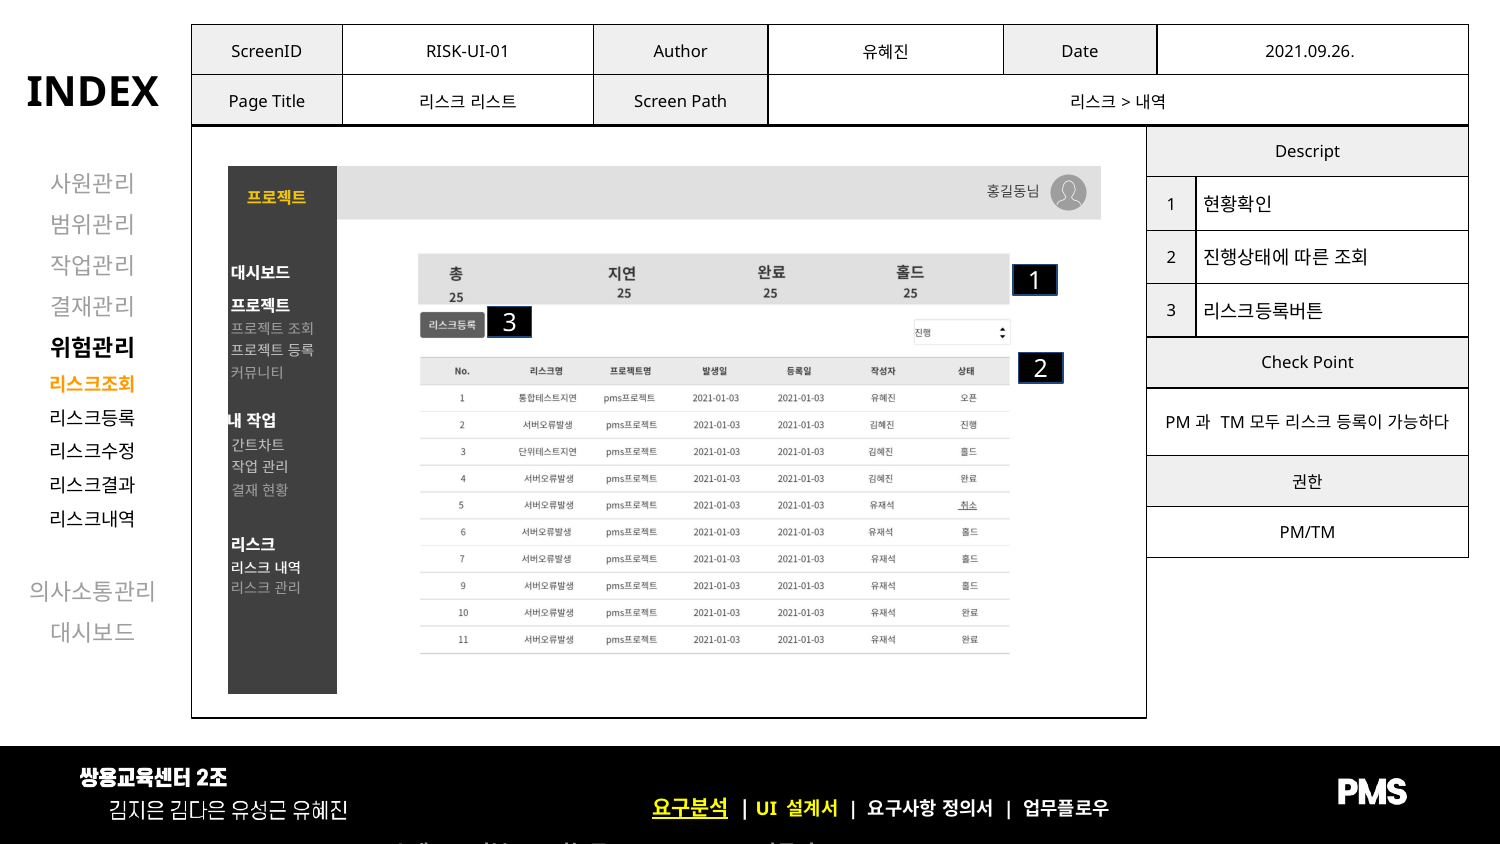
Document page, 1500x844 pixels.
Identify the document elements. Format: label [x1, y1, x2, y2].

table_cell [343, 75, 593, 124]
text_box [7, 24, 179, 746]
table_header [1004, 25, 1156, 74]
table_cell [1147, 231, 1195, 283]
table_cell [594, 75, 767, 124]
table_cell [769, 75, 1468, 124]
table_header [1158, 25, 1468, 74]
table_cell [1197, 284, 1468, 336]
table_cell [1147, 177, 1195, 230]
table_header [769, 25, 1003, 74]
table_header [1147, 127, 1468, 176]
table_cell [192, 75, 342, 124]
table_cell [1147, 456, 1468, 506]
table_cell [1147, 338, 1468, 387]
text_box [191, 125, 1147, 718]
picture [227, 166, 1102, 695]
table_cell [1147, 389, 1468, 455]
table_header [343, 25, 593, 74]
table_cell [1197, 231, 1468, 283]
picture [0, 746, 1500, 844]
table_header [192, 25, 342, 74]
table_cell [1147, 284, 1195, 336]
table_cell [1147, 507, 1468, 557]
table_header [594, 25, 767, 74]
table_cell [1197, 177, 1468, 230]
